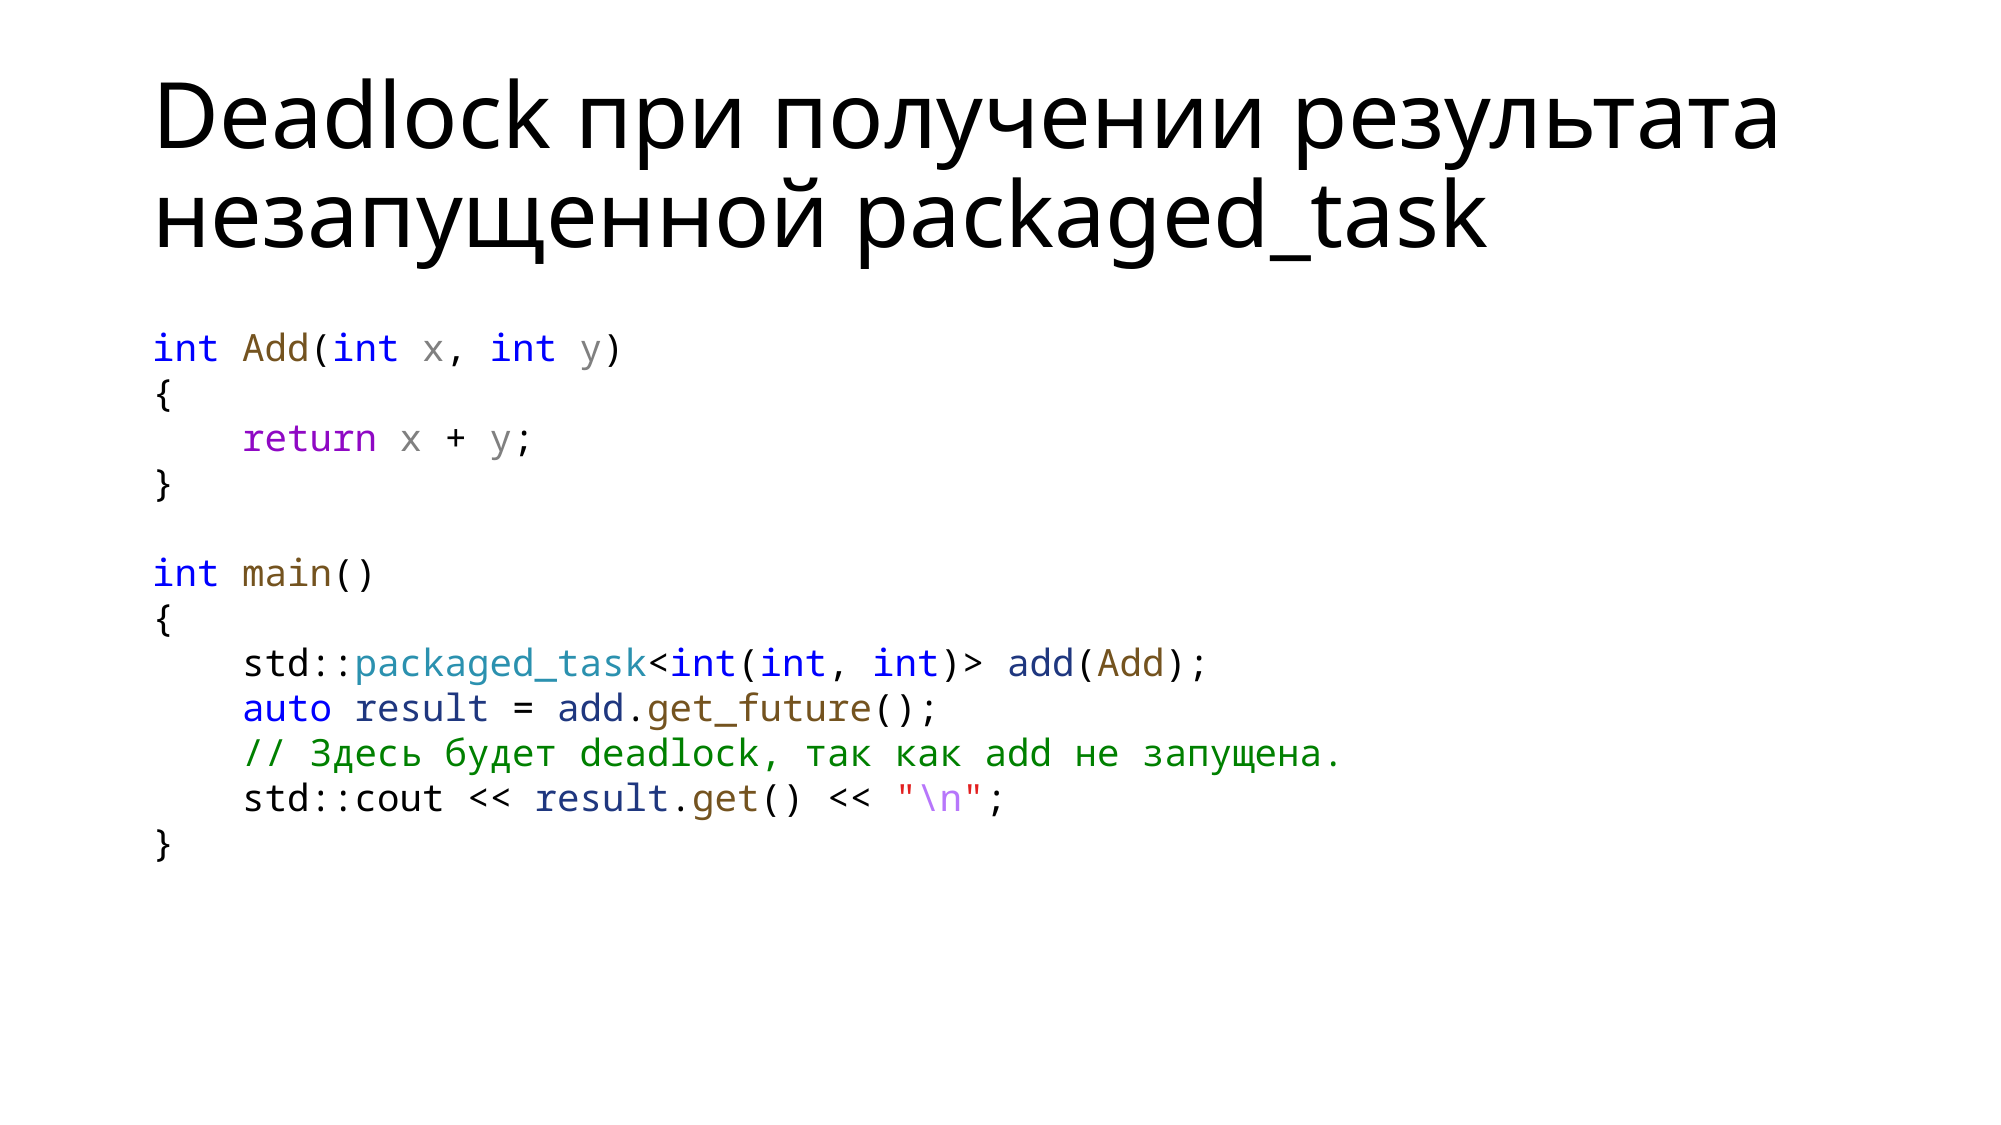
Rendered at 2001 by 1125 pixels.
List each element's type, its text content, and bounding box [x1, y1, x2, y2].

text_box int Add(int x, int y) { return x + y; } int main() { std::packaged_task<int(int, int)> add(Add); auto result = add.get_future(); // Здесь будет deadlock, так как add не запущена. std::cout << result.get() << "\n"; } [137, 316, 1863, 962]
title Deadlock при получении результата незапущенной packaged_task [137, 59, 1863, 278]
